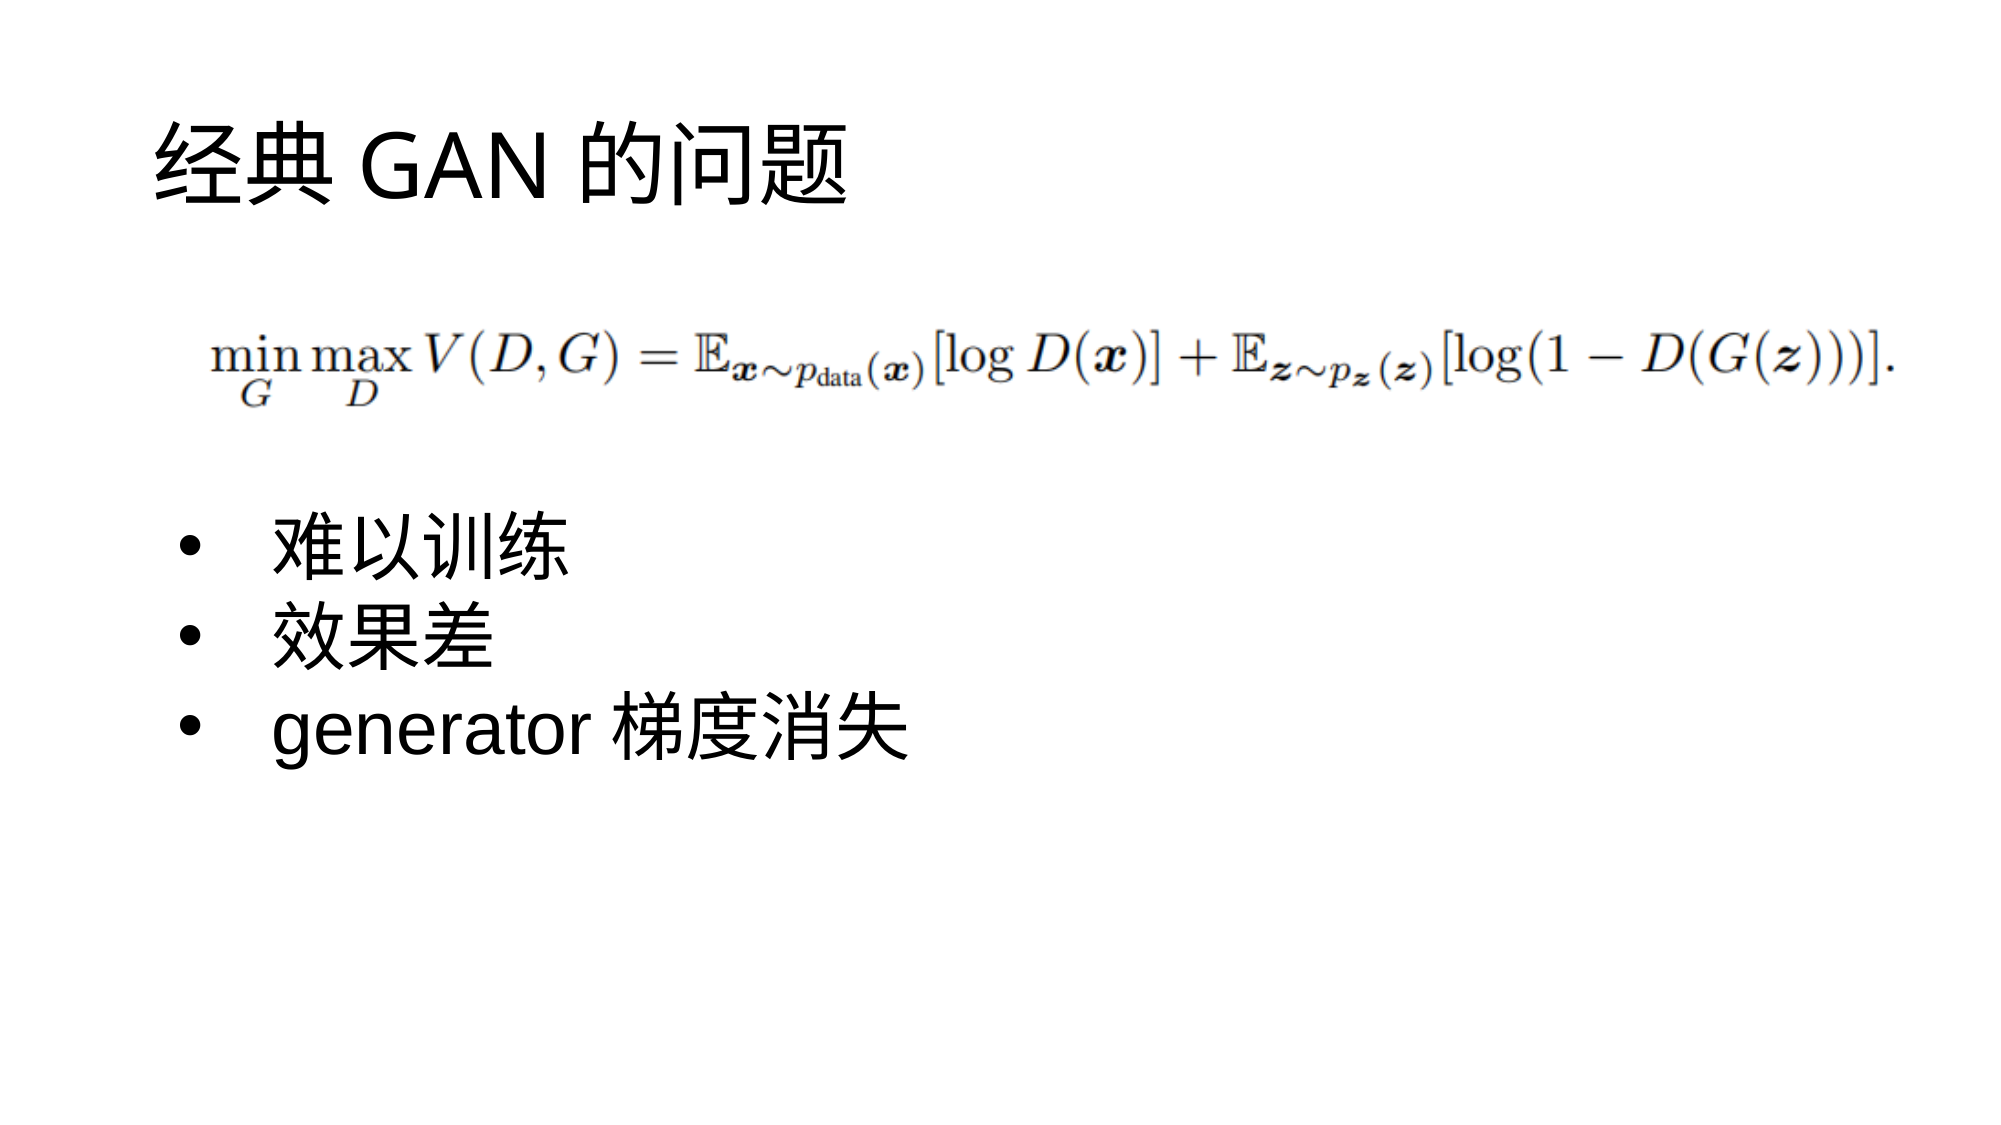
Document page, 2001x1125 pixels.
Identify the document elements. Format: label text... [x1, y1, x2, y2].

text_box 难以训练 效果差 generator梯度消失 [162, 492, 926, 777]
title 经典GAN的问题 [137, 59, 1863, 278]
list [170, 304, 1916, 421]
